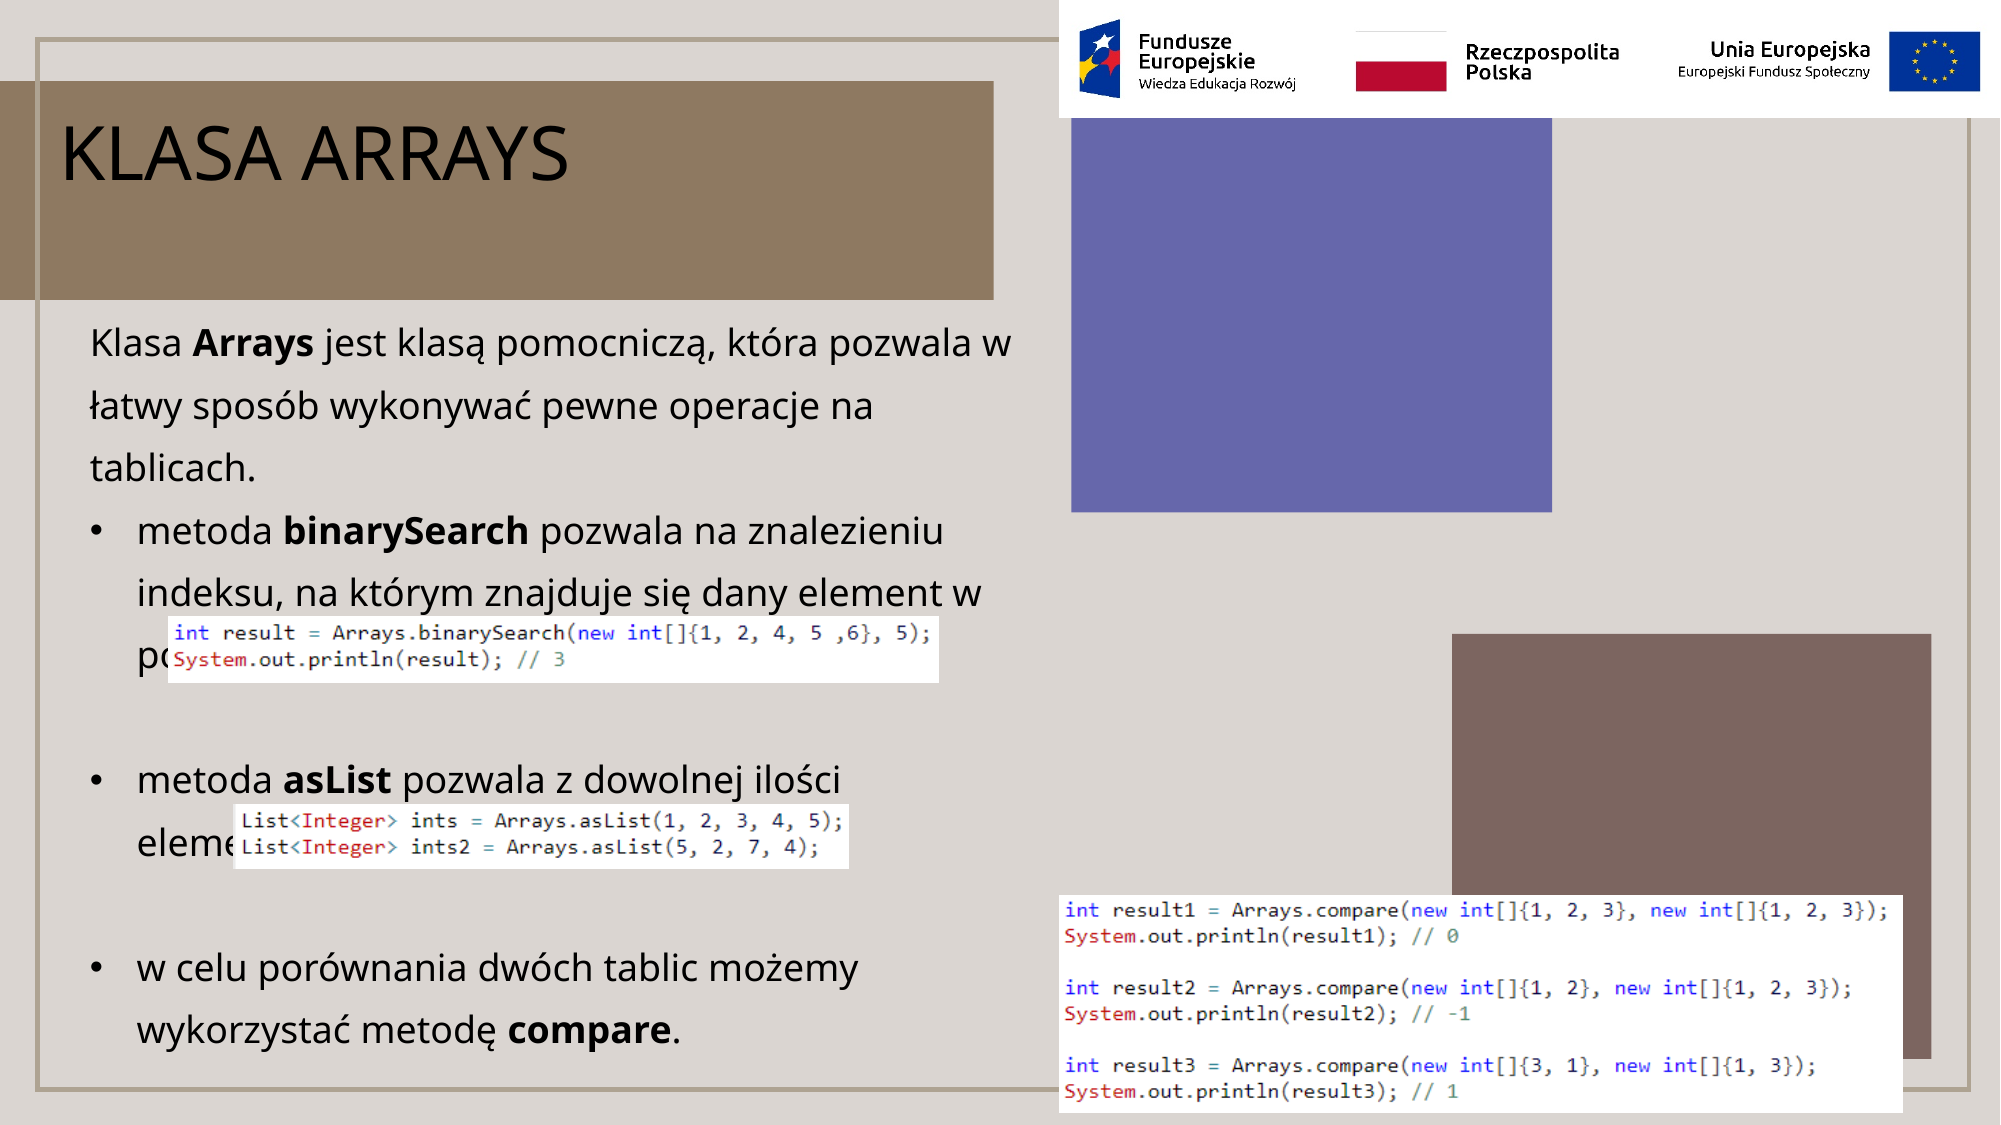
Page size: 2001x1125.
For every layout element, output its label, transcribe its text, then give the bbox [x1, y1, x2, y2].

picture [1059, 0, 2000, 118]
picture [168, 616, 939, 683]
picture [1059, 895, 1903, 1113]
list Klasa Arrays jest klasą pomocniczą, która pozwala w łatwy sposób wykonywać pewne operacje na tablicach. metoda binarySearch pozwala na znalezieniu indeksu, na którym znajduje się dany element w posortowanej tablicy metoda asList pozwala z dowolnej ilości elementów lub tablicy stworzyć listę w celu porównania dwóch tablic możemy wykorzystać metodę compare. [75, 294, 1060, 965]
picture [233, 804, 849, 869]
title KLASA ARRAYS [44, 108, 1000, 367]
